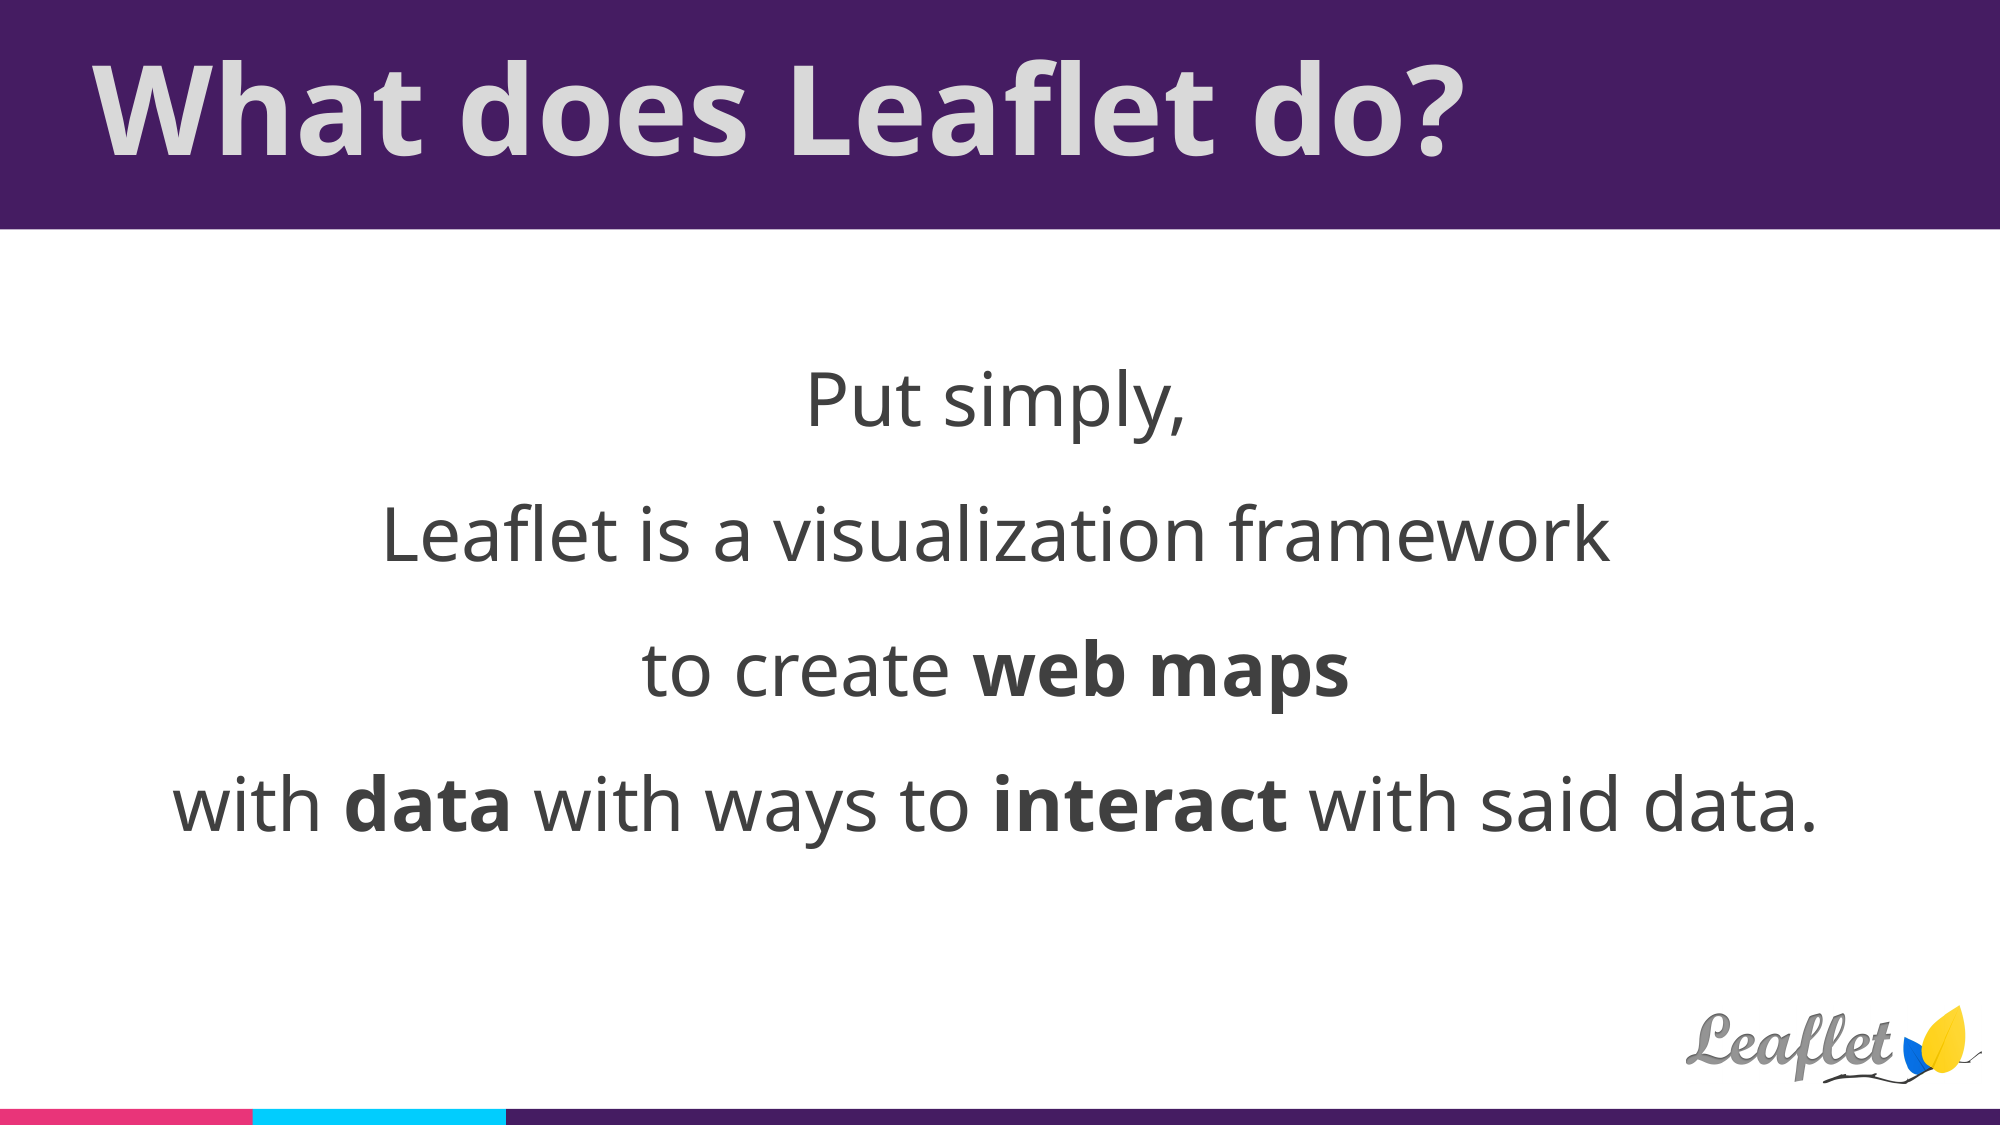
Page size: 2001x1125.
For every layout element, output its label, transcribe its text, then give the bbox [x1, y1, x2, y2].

picture [1686, 1005, 1982, 1084]
list Put simply, Leaflet is a visualization framework to create web maps with data with ways to interact with said data. [77, 299, 1935, 1053]
title What does Leaflet do? [77, 31, 1803, 198]
